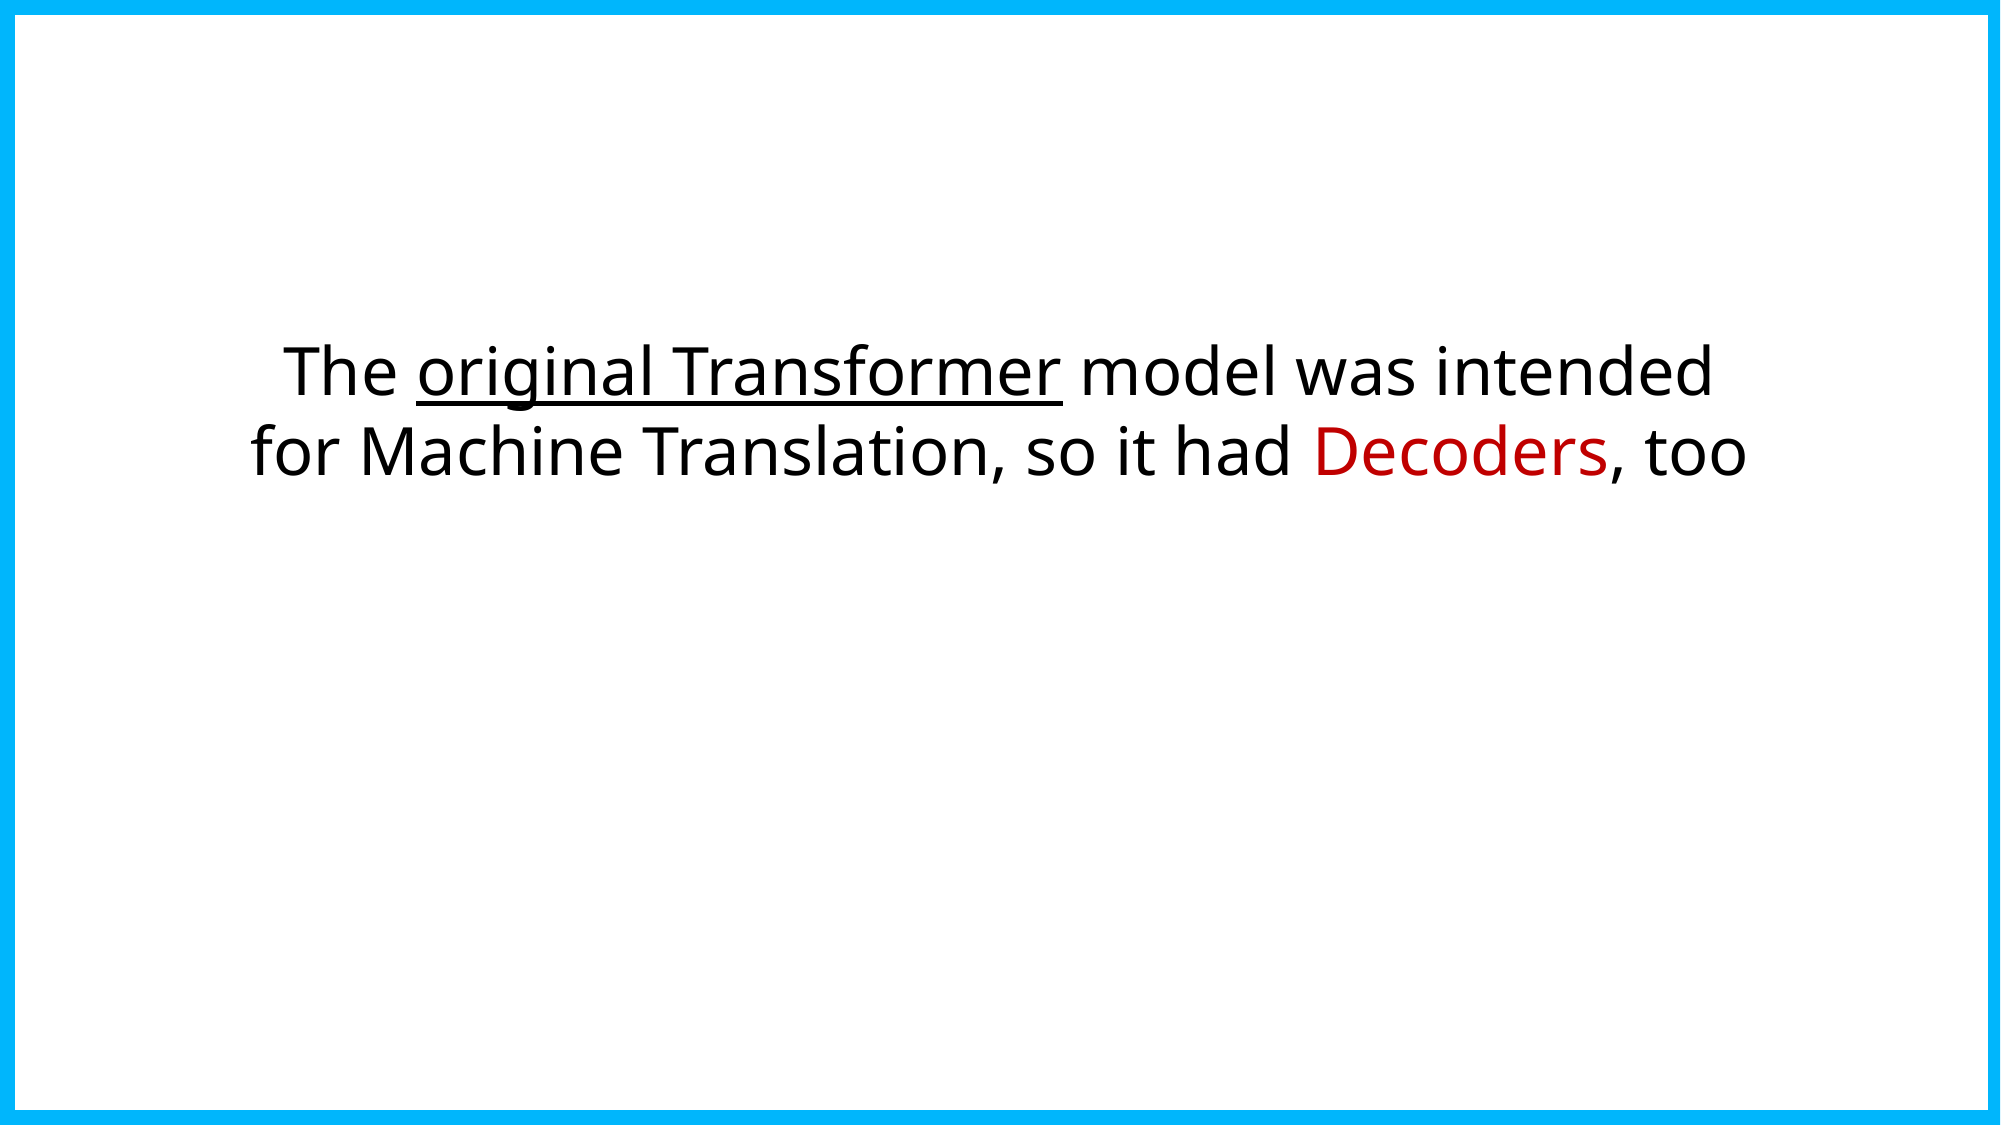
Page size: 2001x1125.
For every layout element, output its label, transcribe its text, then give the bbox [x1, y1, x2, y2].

text_box The original Transformer model was intended for Machine Translation, so it had Decoders, too [234, 321, 1765, 497]
